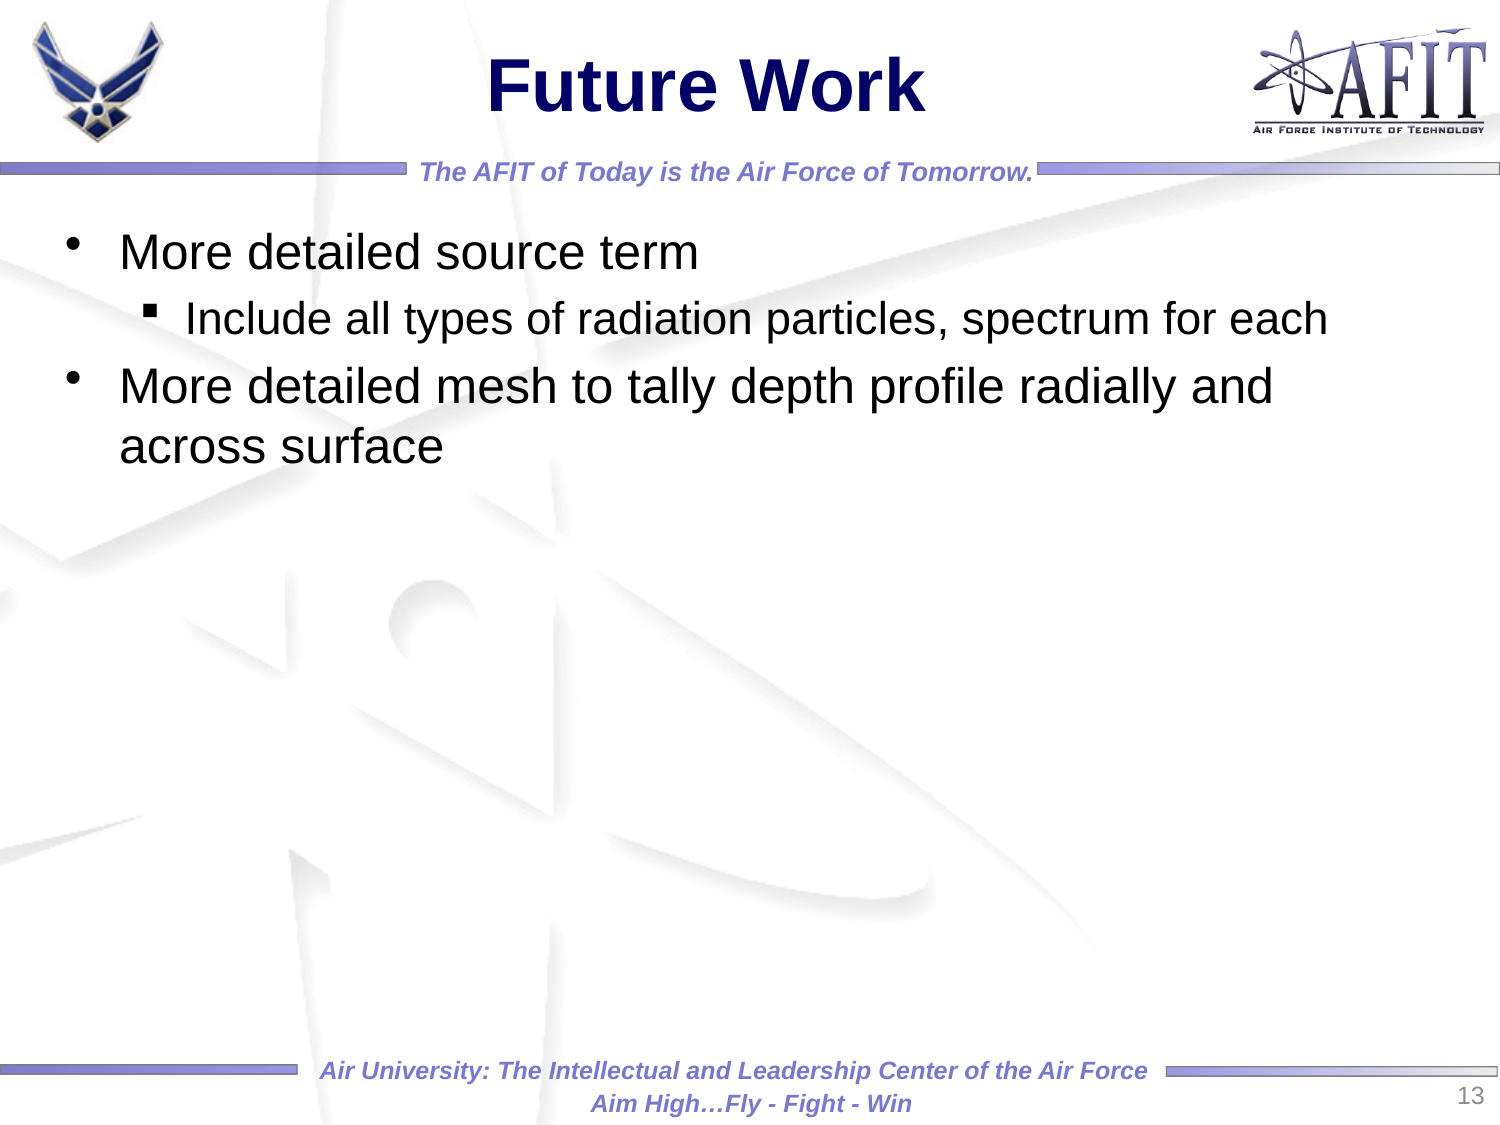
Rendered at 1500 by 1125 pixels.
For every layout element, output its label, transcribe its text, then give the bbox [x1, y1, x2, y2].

title Future Work [162, 0, 1251, 163]
slide_number 13 [1149, 1065, 1500, 1125]
list More detailed source term Include all types of radiation particles, spectrum for each More detailed mesh to tally depth profile radially and across surface [50, 212, 1450, 1013]
picture [32, 21, 162, 143]
